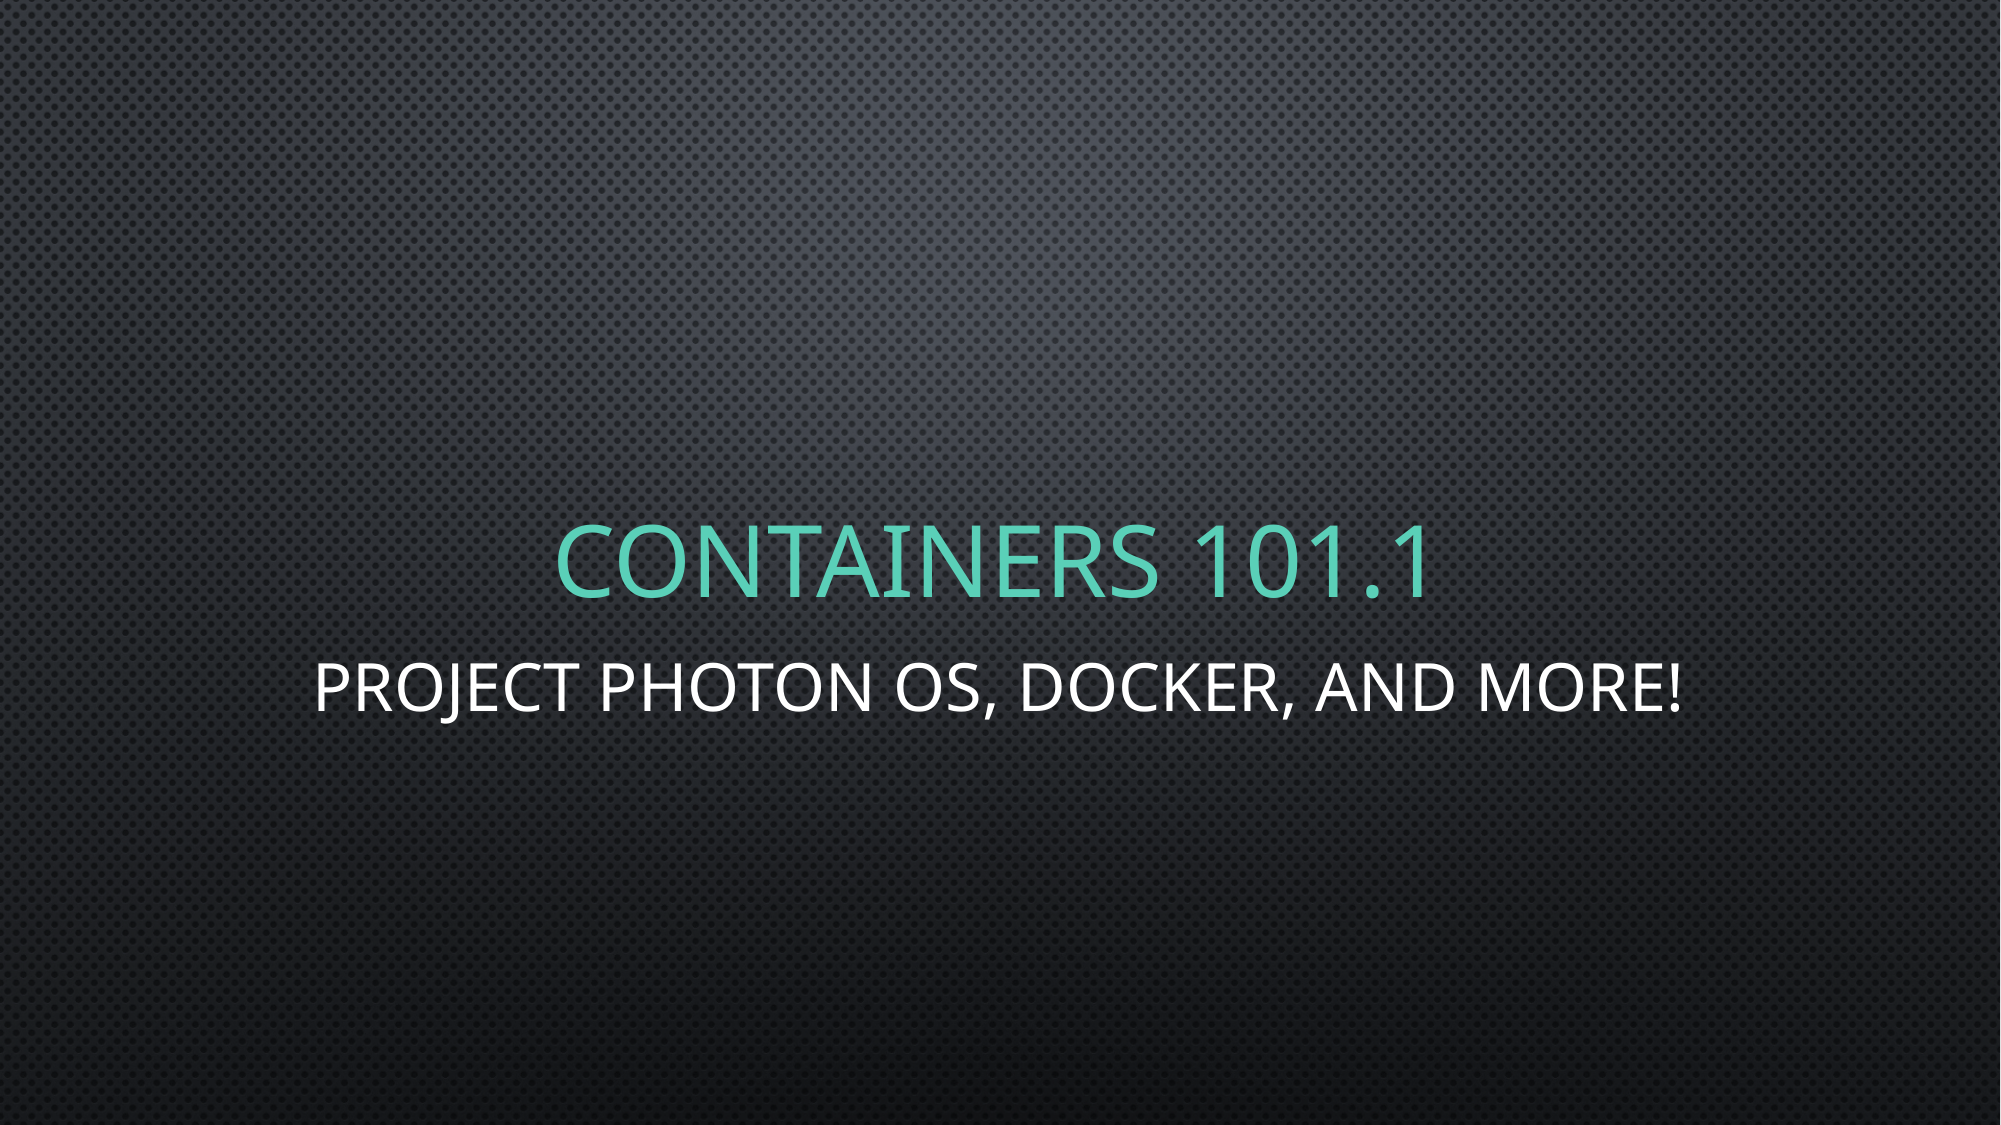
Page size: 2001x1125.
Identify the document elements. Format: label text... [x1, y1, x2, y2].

subtitle Project Photon OS, Docker, and More! [287, 637, 1711, 950]
title Containers 101.1 [287, 99, 1711, 625]
